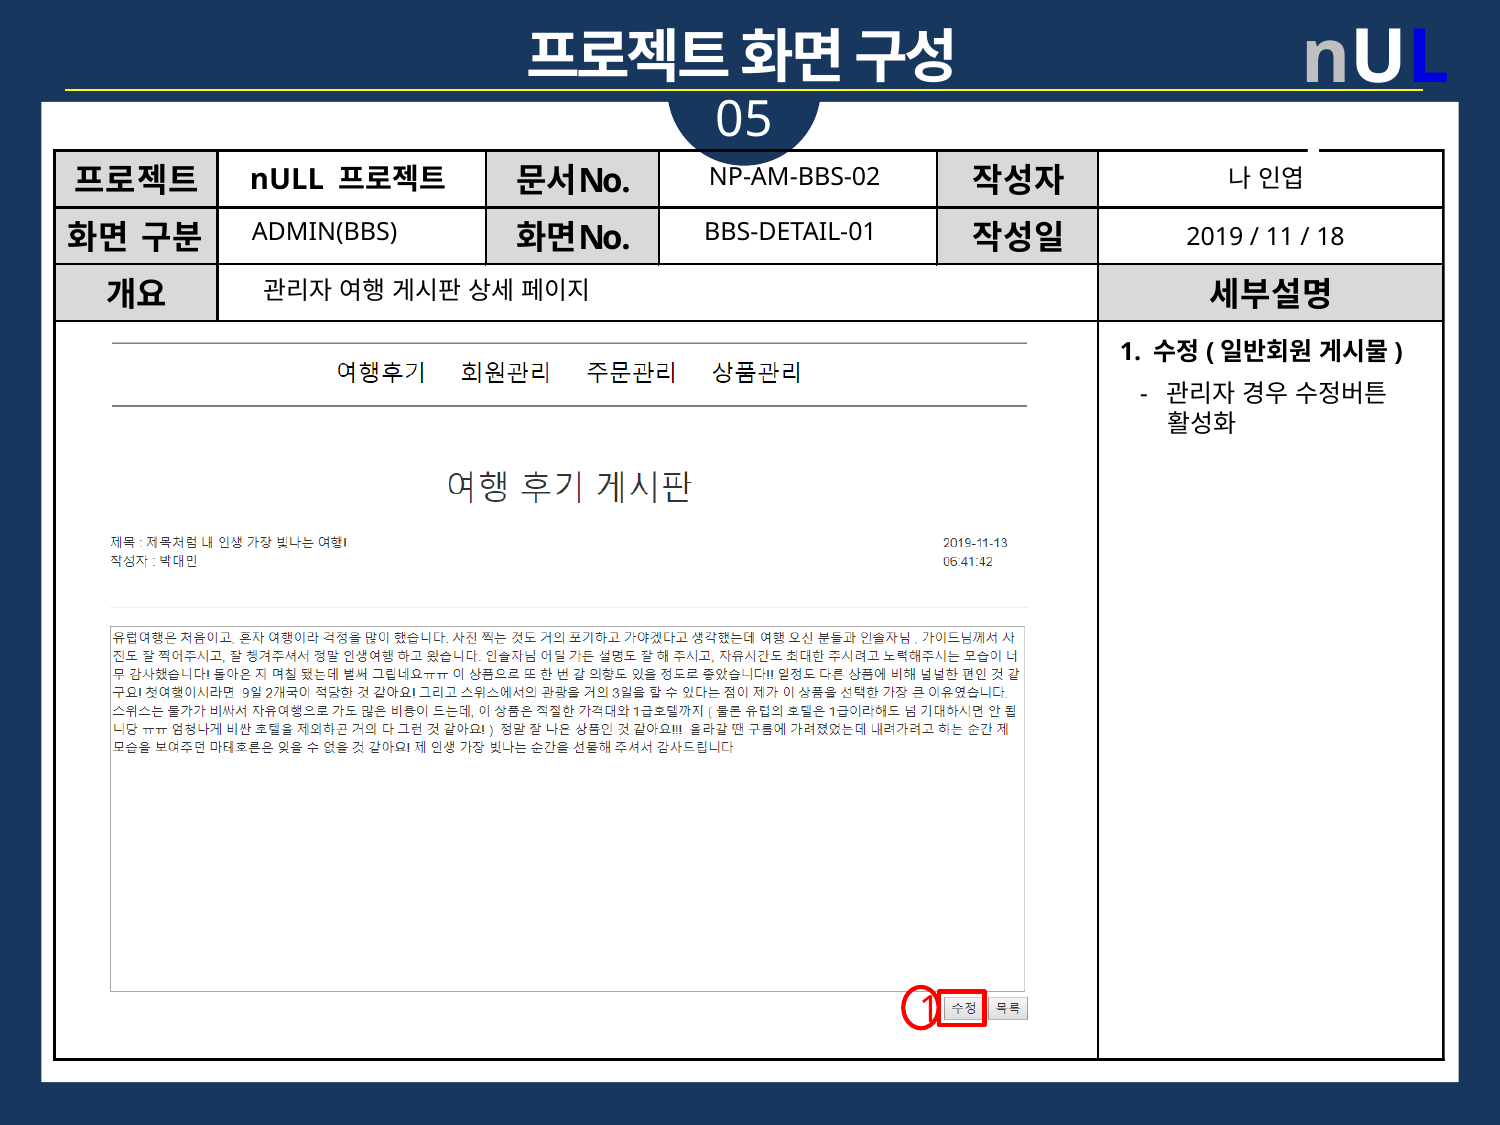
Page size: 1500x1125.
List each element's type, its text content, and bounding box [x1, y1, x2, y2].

text_box nULL [1286, 0, 1500, 195]
picture [102, 331, 1035, 1030]
text_box [39, 100, 1461, 1084]
text_box 프로젝트 화면 구성 [511, 11, 974, 89]
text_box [52, 148, 1448, 1064]
text_box 05 [655, 98, 833, 147]
